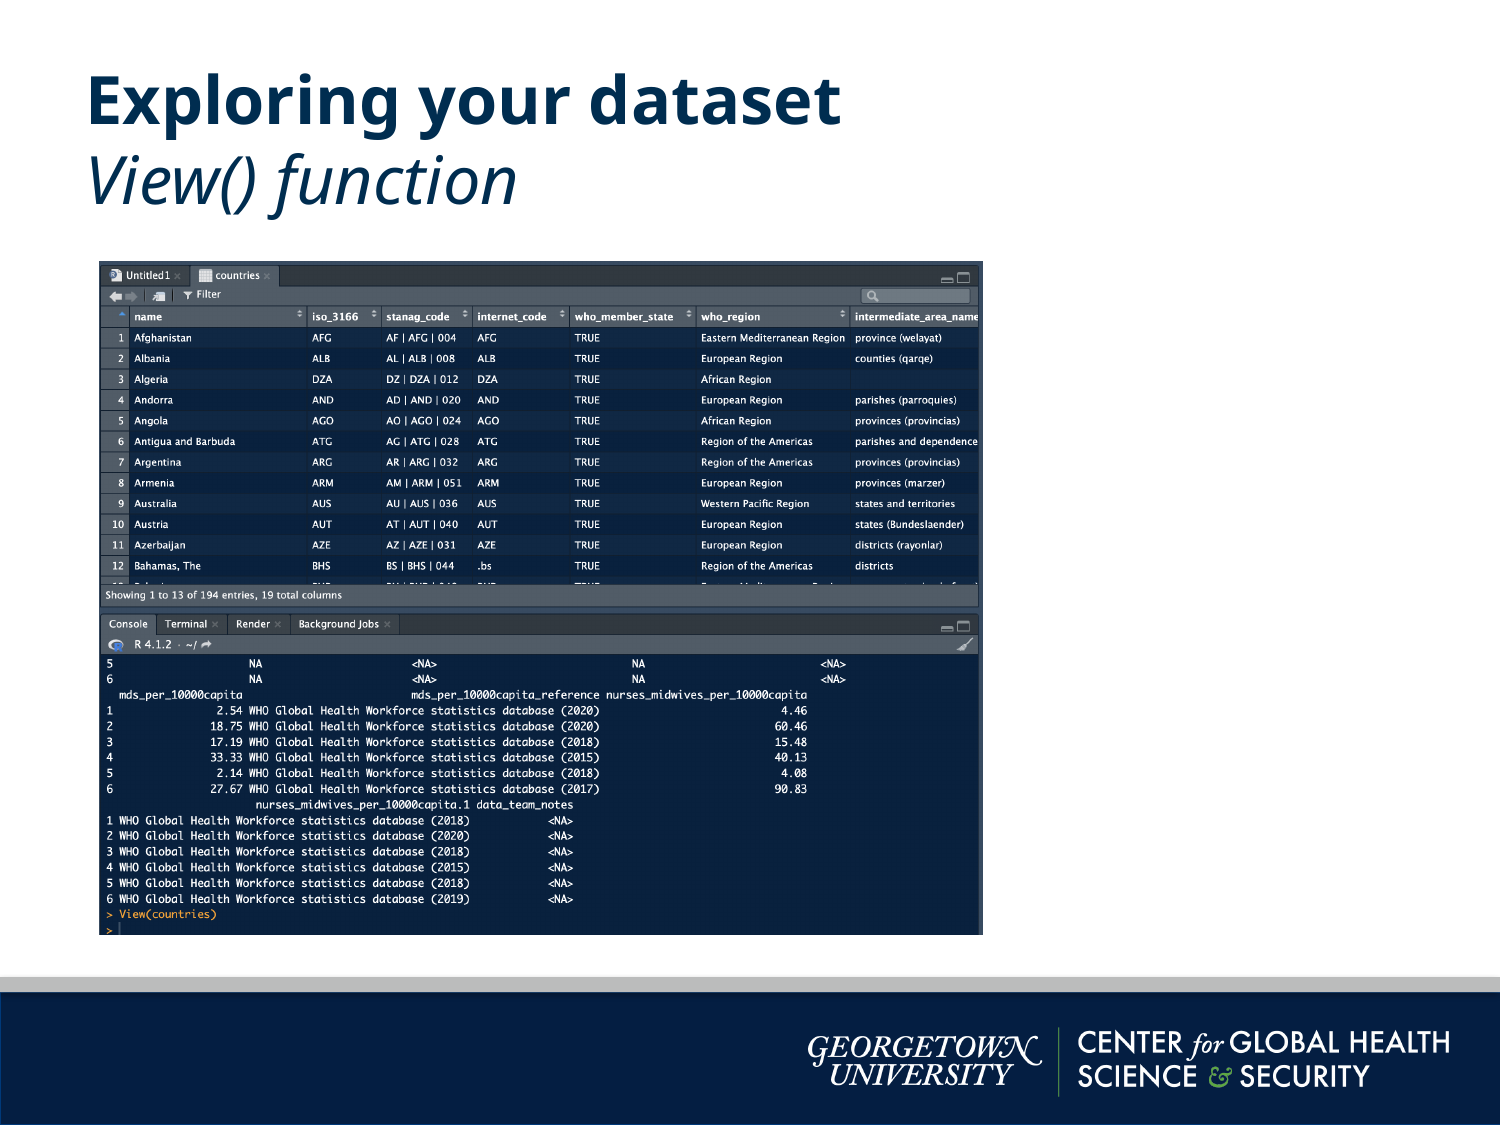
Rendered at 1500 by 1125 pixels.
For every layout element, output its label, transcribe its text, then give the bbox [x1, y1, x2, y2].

picture [99, 261, 983, 935]
picture [808, 1027, 1449, 1097]
text_box Exploring your dataset View() function [70, 50, 1153, 238]
